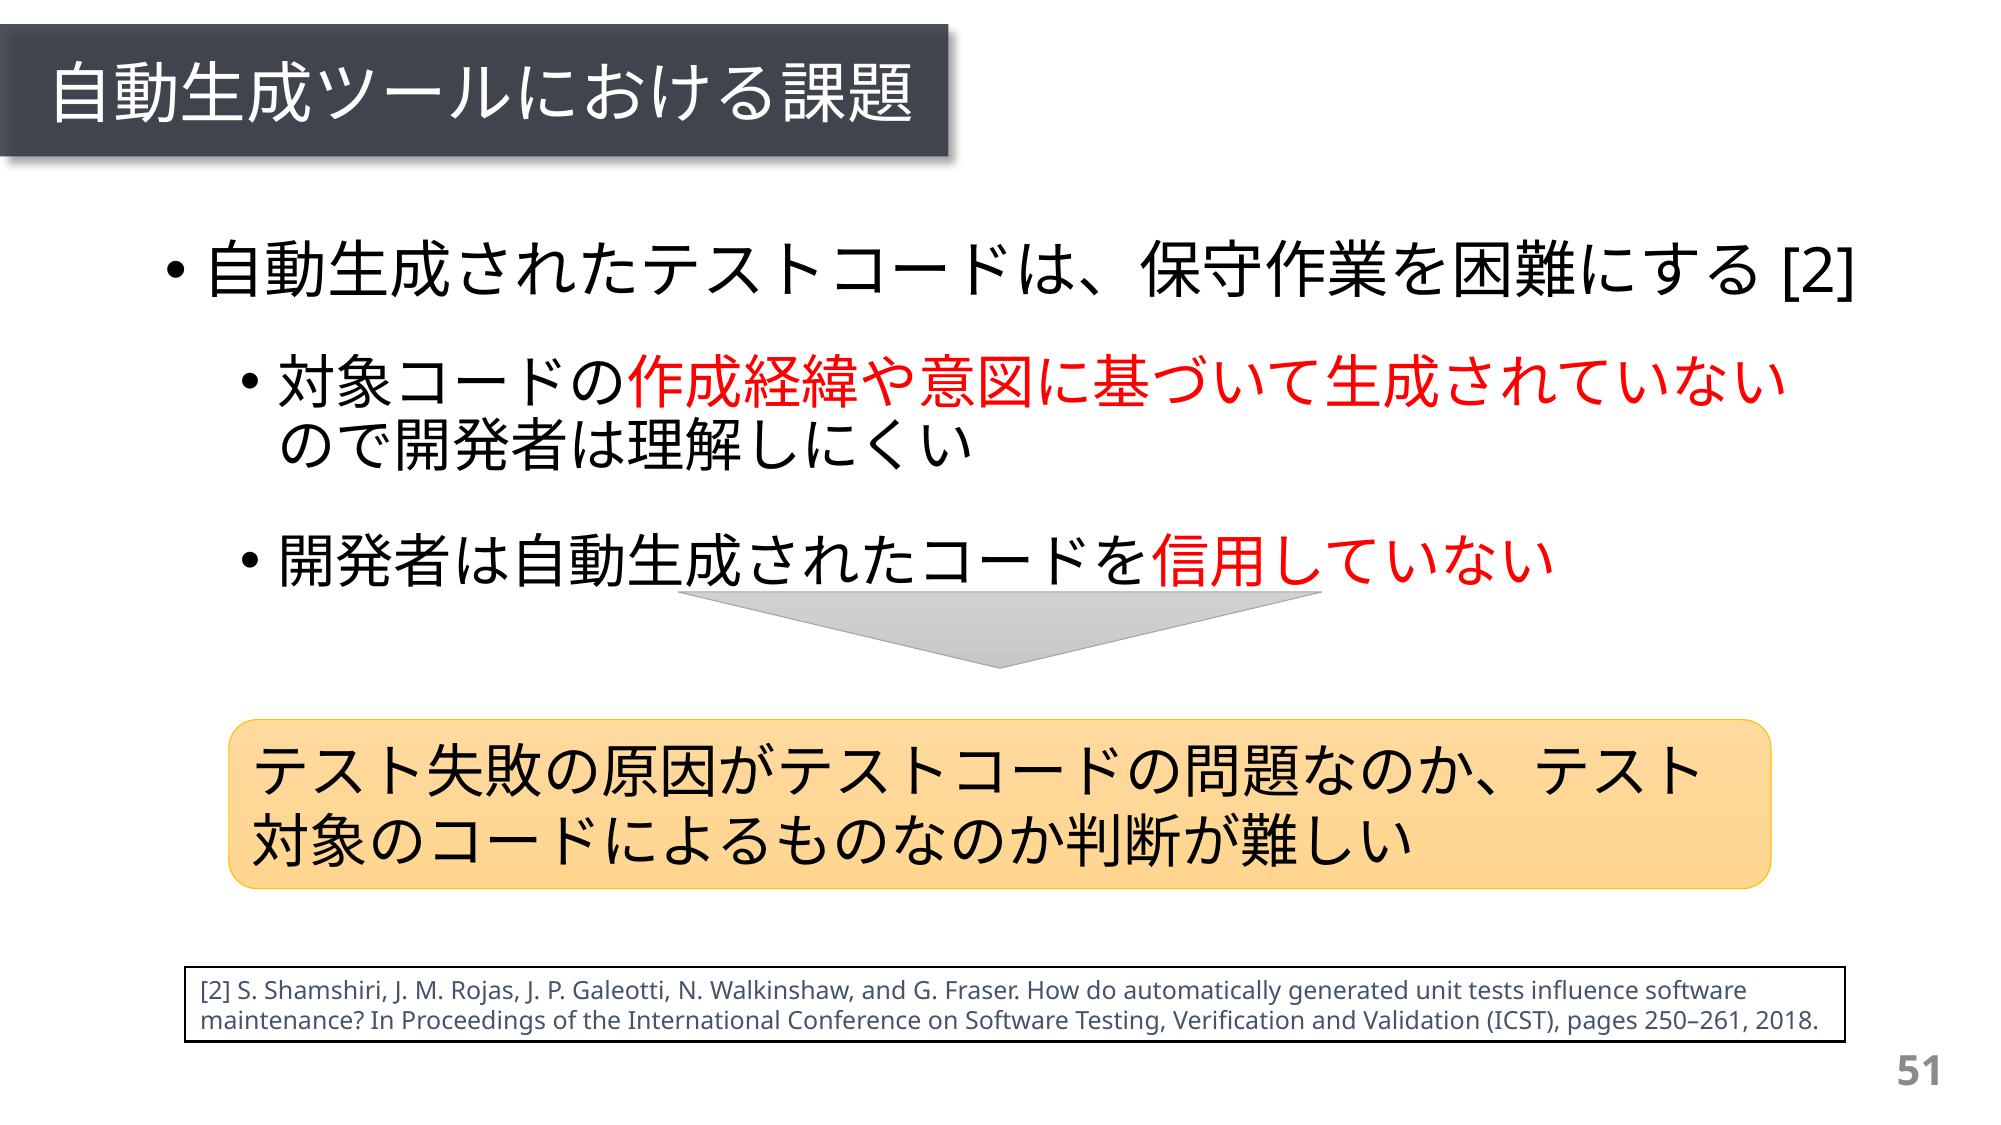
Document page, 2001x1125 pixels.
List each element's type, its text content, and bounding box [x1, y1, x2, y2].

list 自動生成されたテストコードは、保守作業を困難にする[2] 対象コードの作成経緯や意図に基づいて生成されていない ので開発者は理解しにくい 開発者は自動生成されたコードを信用していない [149, 231, 1889, 613]
text_box [677, 591, 1323, 669]
text_box [2] S. Shamshiri, J. M. Rojas, J. P. Galeotti, N. Walkinshaw, and G. Fraser. How do automatically generated unit tests inﬂuence software maintenance? In Proceedings of the International Conference on Software Testing, Veriﬁcation and Validation (ICST), pages 250–261, 2018. [184, 966, 1846, 1043]
title 自動生成ツールにおける課題 [31, 36, 952, 156]
text_box テスト失敗の原因がテストコードの問題なのか、テスト対象のコードによるものなのか判断が難しい [228, 719, 1772, 890]
